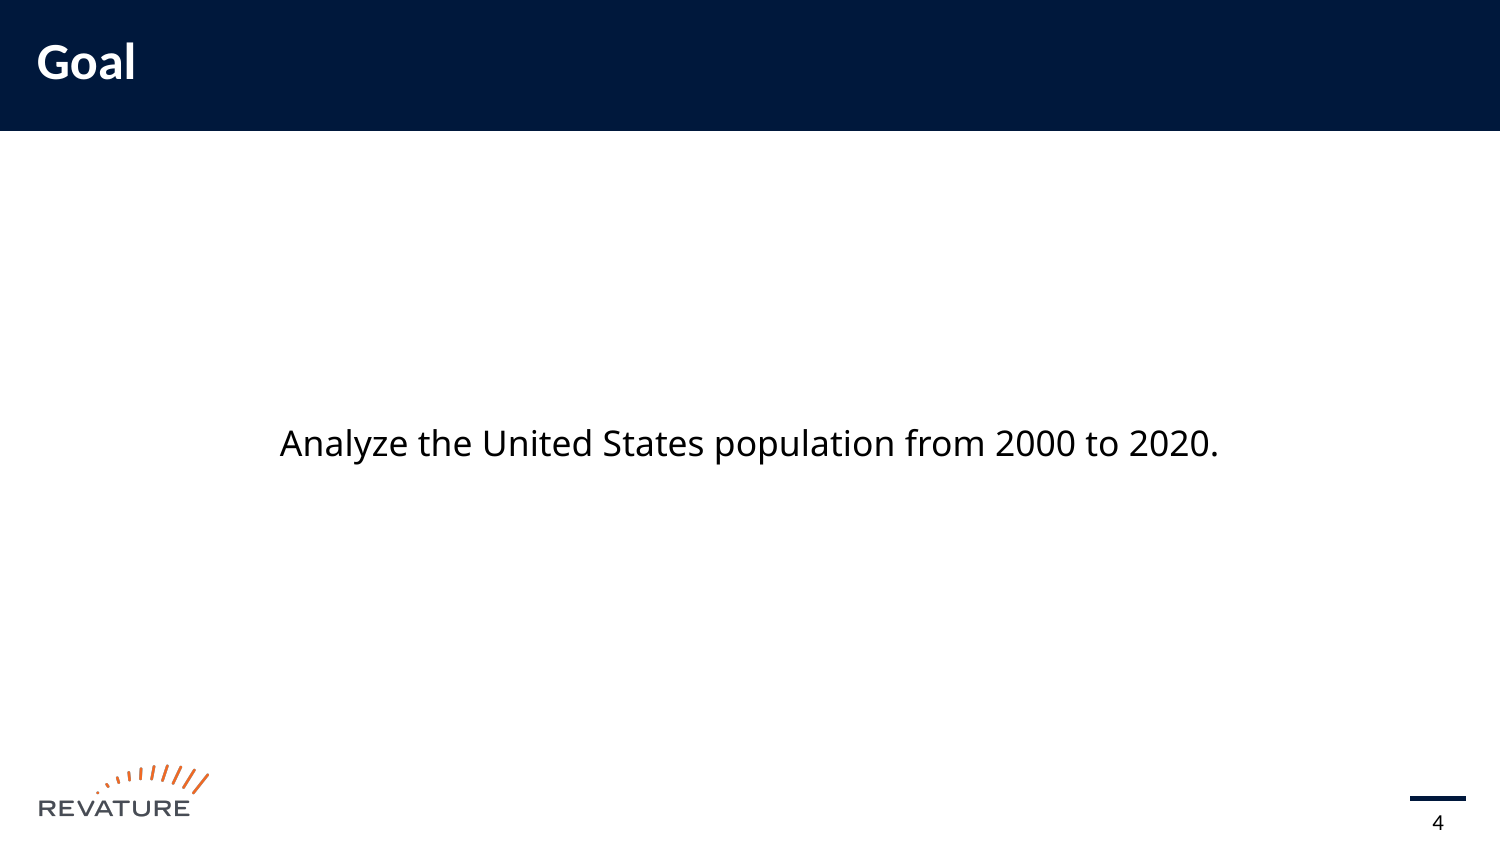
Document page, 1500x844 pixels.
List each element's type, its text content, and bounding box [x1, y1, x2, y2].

text_box Analyze the United States population from 2000 to 2020. [67, 385, 1433, 479]
picture [34, 761, 211, 820]
title Goal [36, 34, 1466, 176]
